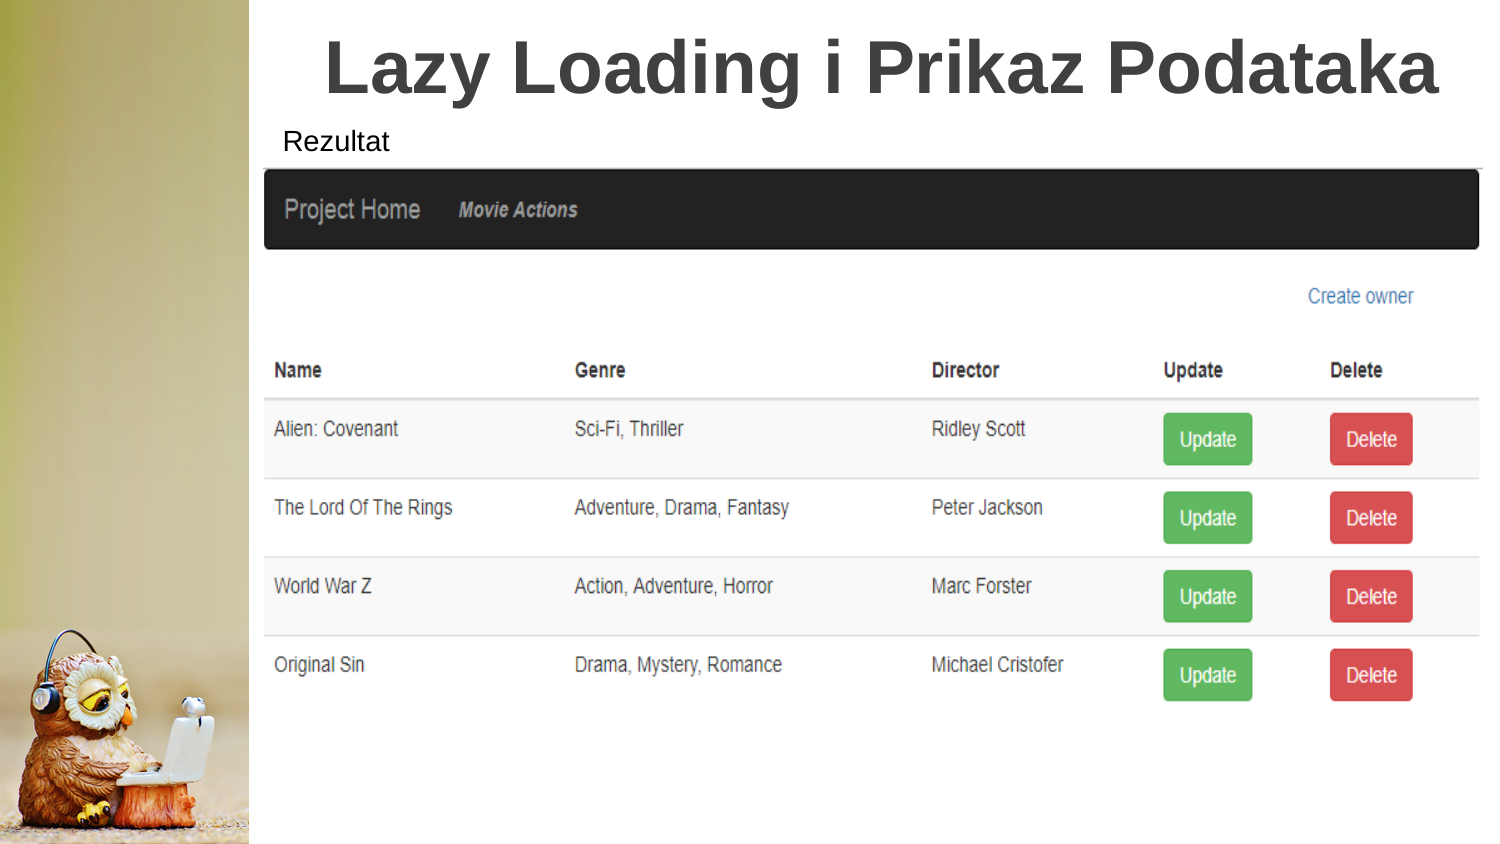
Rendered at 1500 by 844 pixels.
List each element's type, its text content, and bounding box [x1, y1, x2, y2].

picture [0, 0, 1500, 844]
text_box Rezultat [267, 114, 1449, 163]
title Lazy Loading i Prikaz Podataka [265, 0, 1500, 127]
